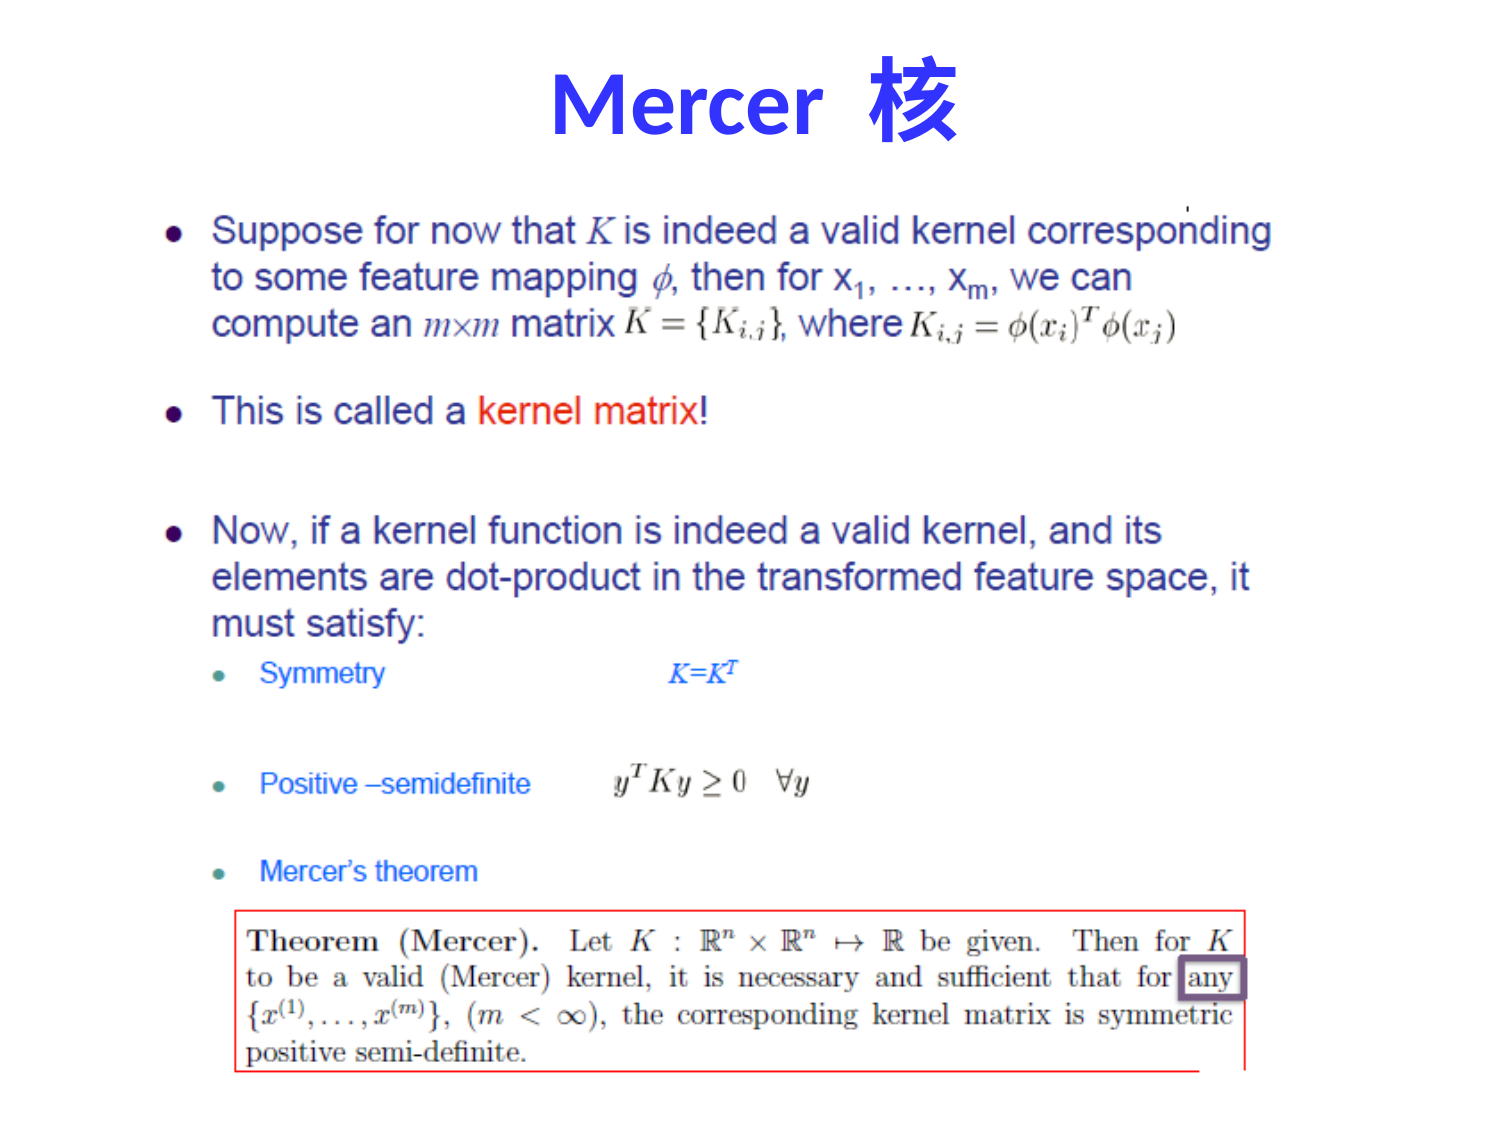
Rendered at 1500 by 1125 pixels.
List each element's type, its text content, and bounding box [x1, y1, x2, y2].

title Mercer 核 [79, 3, 1430, 192]
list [141, 195, 1296, 1087]
slide_number [1074, 1042, 1425, 1103]
